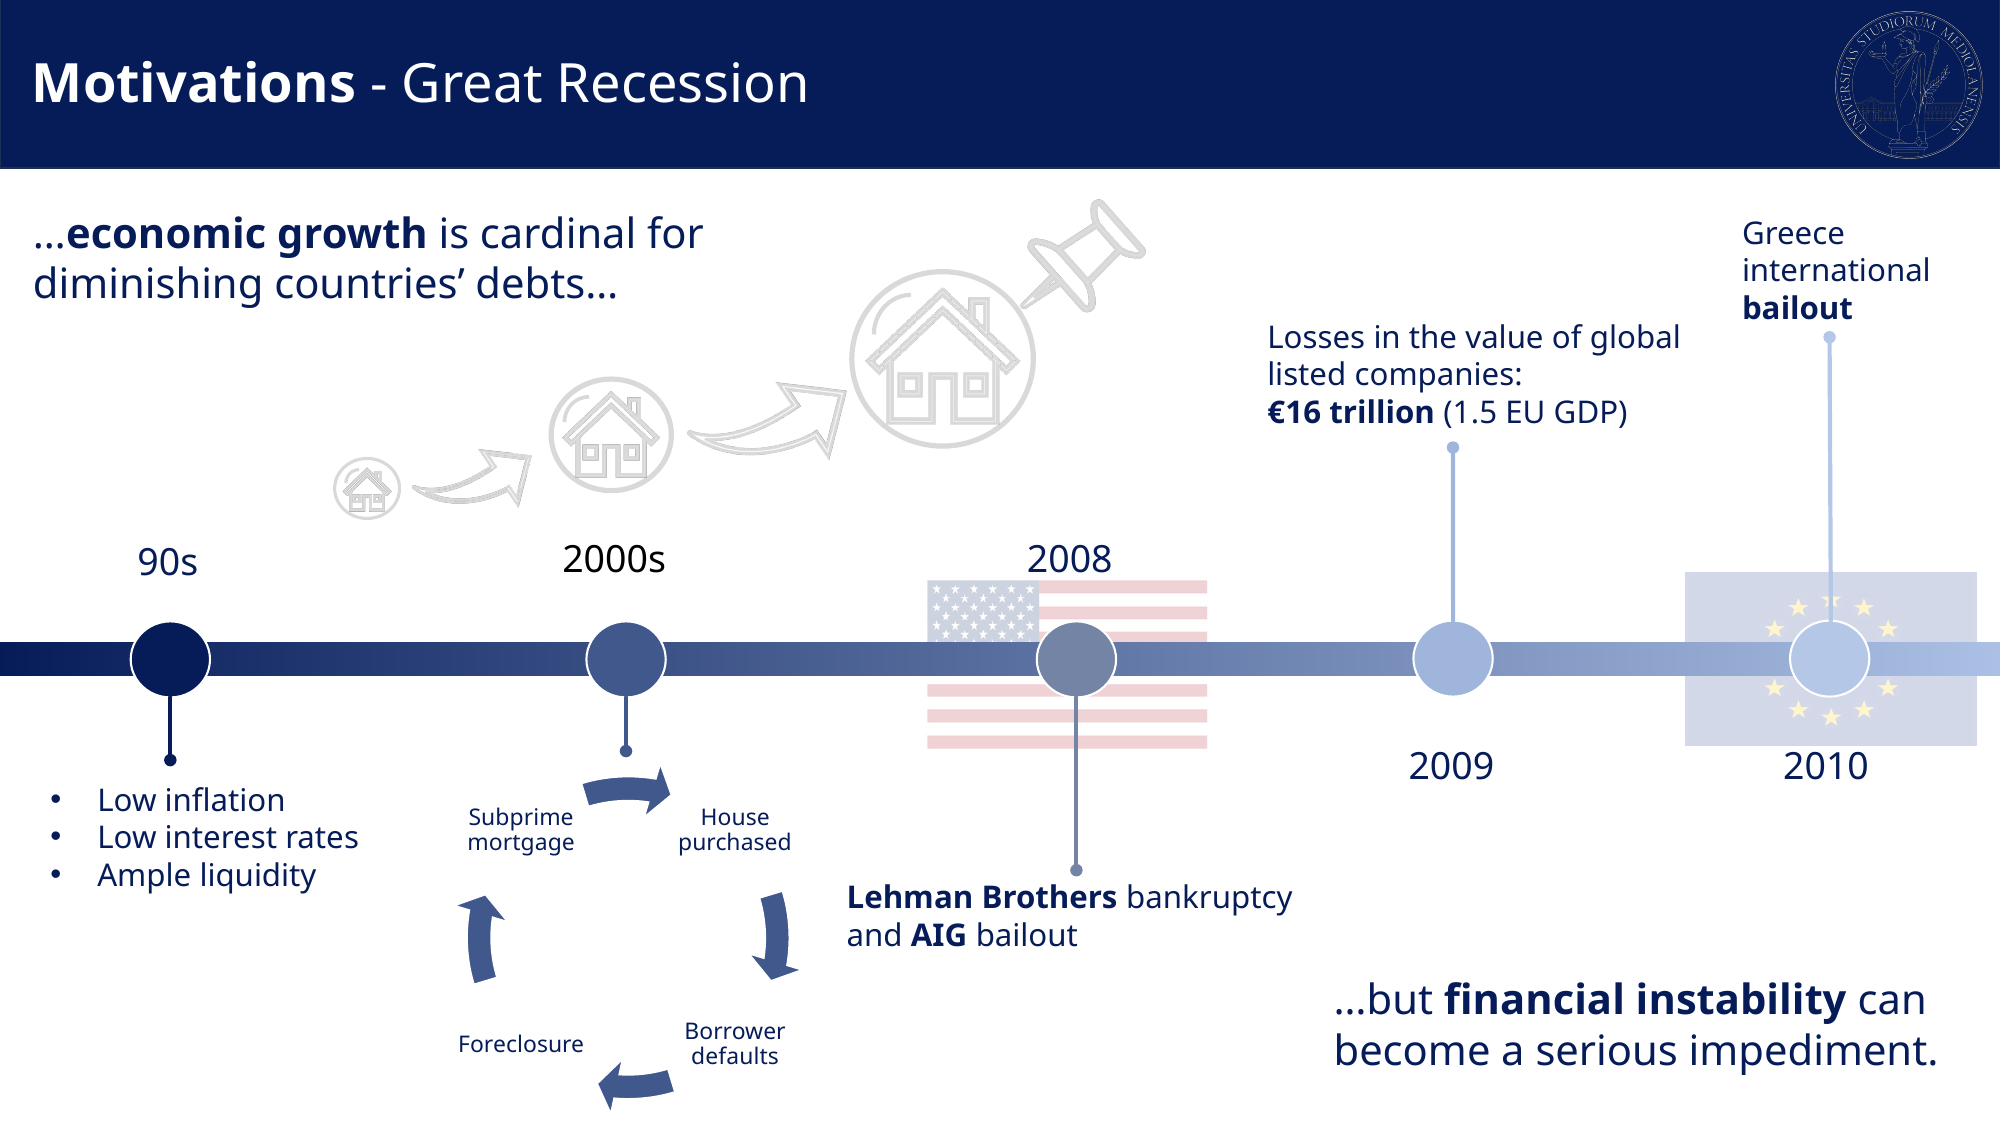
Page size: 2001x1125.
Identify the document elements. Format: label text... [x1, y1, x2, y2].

text_box Motivations - Great Recession [17, 40, 904, 121]
text_box [0, 642, 133, 677]
text_box [914, 443, 971, 448]
text_box [663, 642, 886, 677]
picture [340, 175, 1169, 582]
text_box 90s [122, 530, 260, 591]
text_box [1030, 332, 1035, 386]
text_box Greece international bailout [1727, 205, 2000, 333]
text_box [0, 0, 2000, 169]
text_box [585, 620, 667, 699]
picture [1685, 572, 1977, 746]
text_box Low inflation Low interest rates Ample liquidity [35, 772, 412, 945]
text_box 2010 [1768, 746, 1914, 795]
text_box [1977, 642, 2000, 677]
text_box …but financial instability can become a serious impediment. [1318, 965, 2000, 1081]
text_box …economic growth is cardinal for diminishing countries’ debts… [18, 199, 749, 315]
picture [886, 499, 1248, 829]
text_box [333, 470, 340, 507]
text_box [1490, 642, 1685, 677]
text_box Lehman Brothers bankruptcy and AIG bailout [840, 870, 1369, 960]
text_box [1248, 642, 1416, 677]
text_box [349, 457, 385, 462]
text_box [550, 410, 556, 460]
text_box [1412, 619, 1494, 698]
text_box [129, 620, 212, 699]
text_box [208, 642, 589, 677]
text_box 2009 [1393, 735, 1539, 795]
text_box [412, 760, 840, 1116]
picture [1835, 11, 1983, 159]
text_box 2000s [547, 527, 705, 587]
text_box Losses in the value of global listed companies: €16 trillion (1.5 EU GDP) [1252, 309, 1703, 437]
